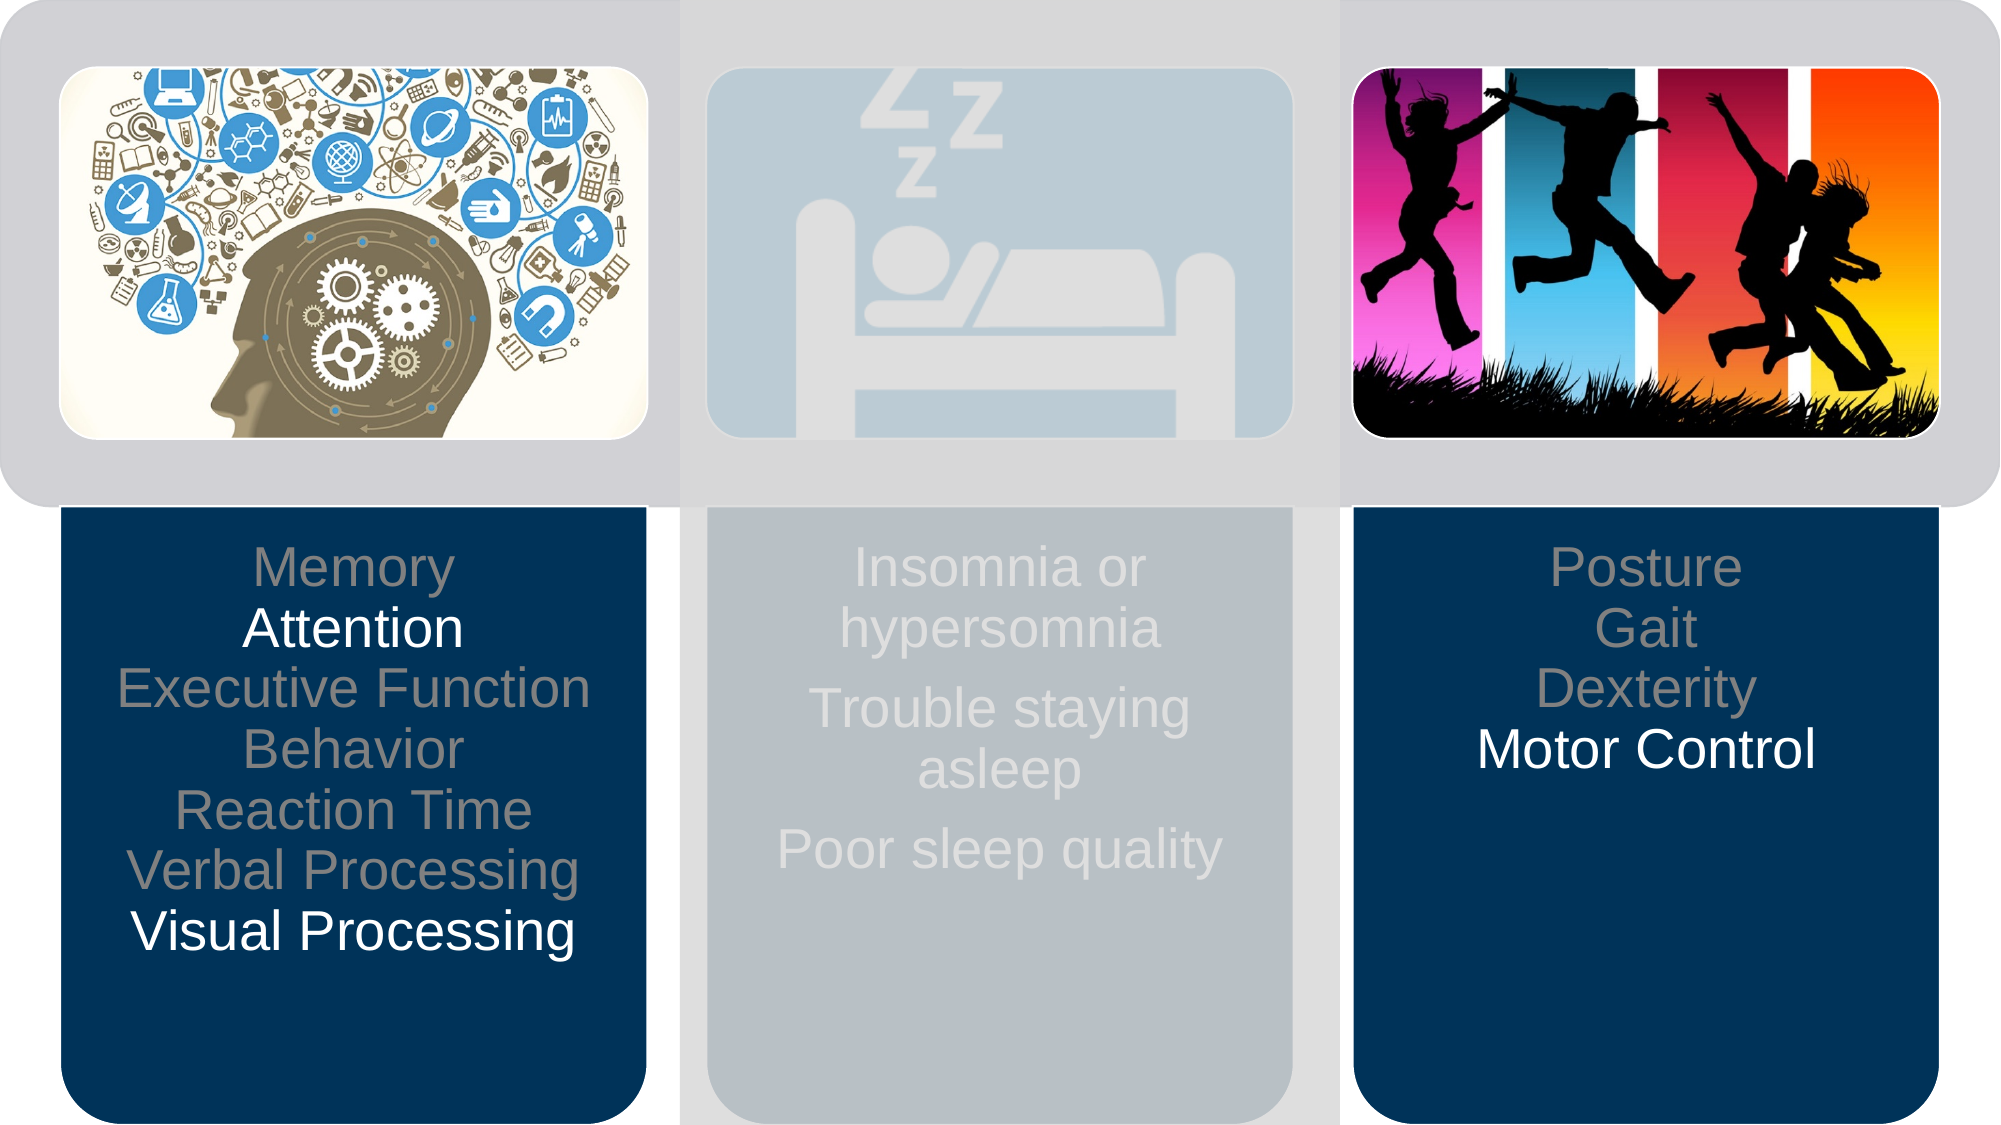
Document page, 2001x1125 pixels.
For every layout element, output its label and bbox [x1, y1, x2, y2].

text_box [0, 0, 2000, 1125]
